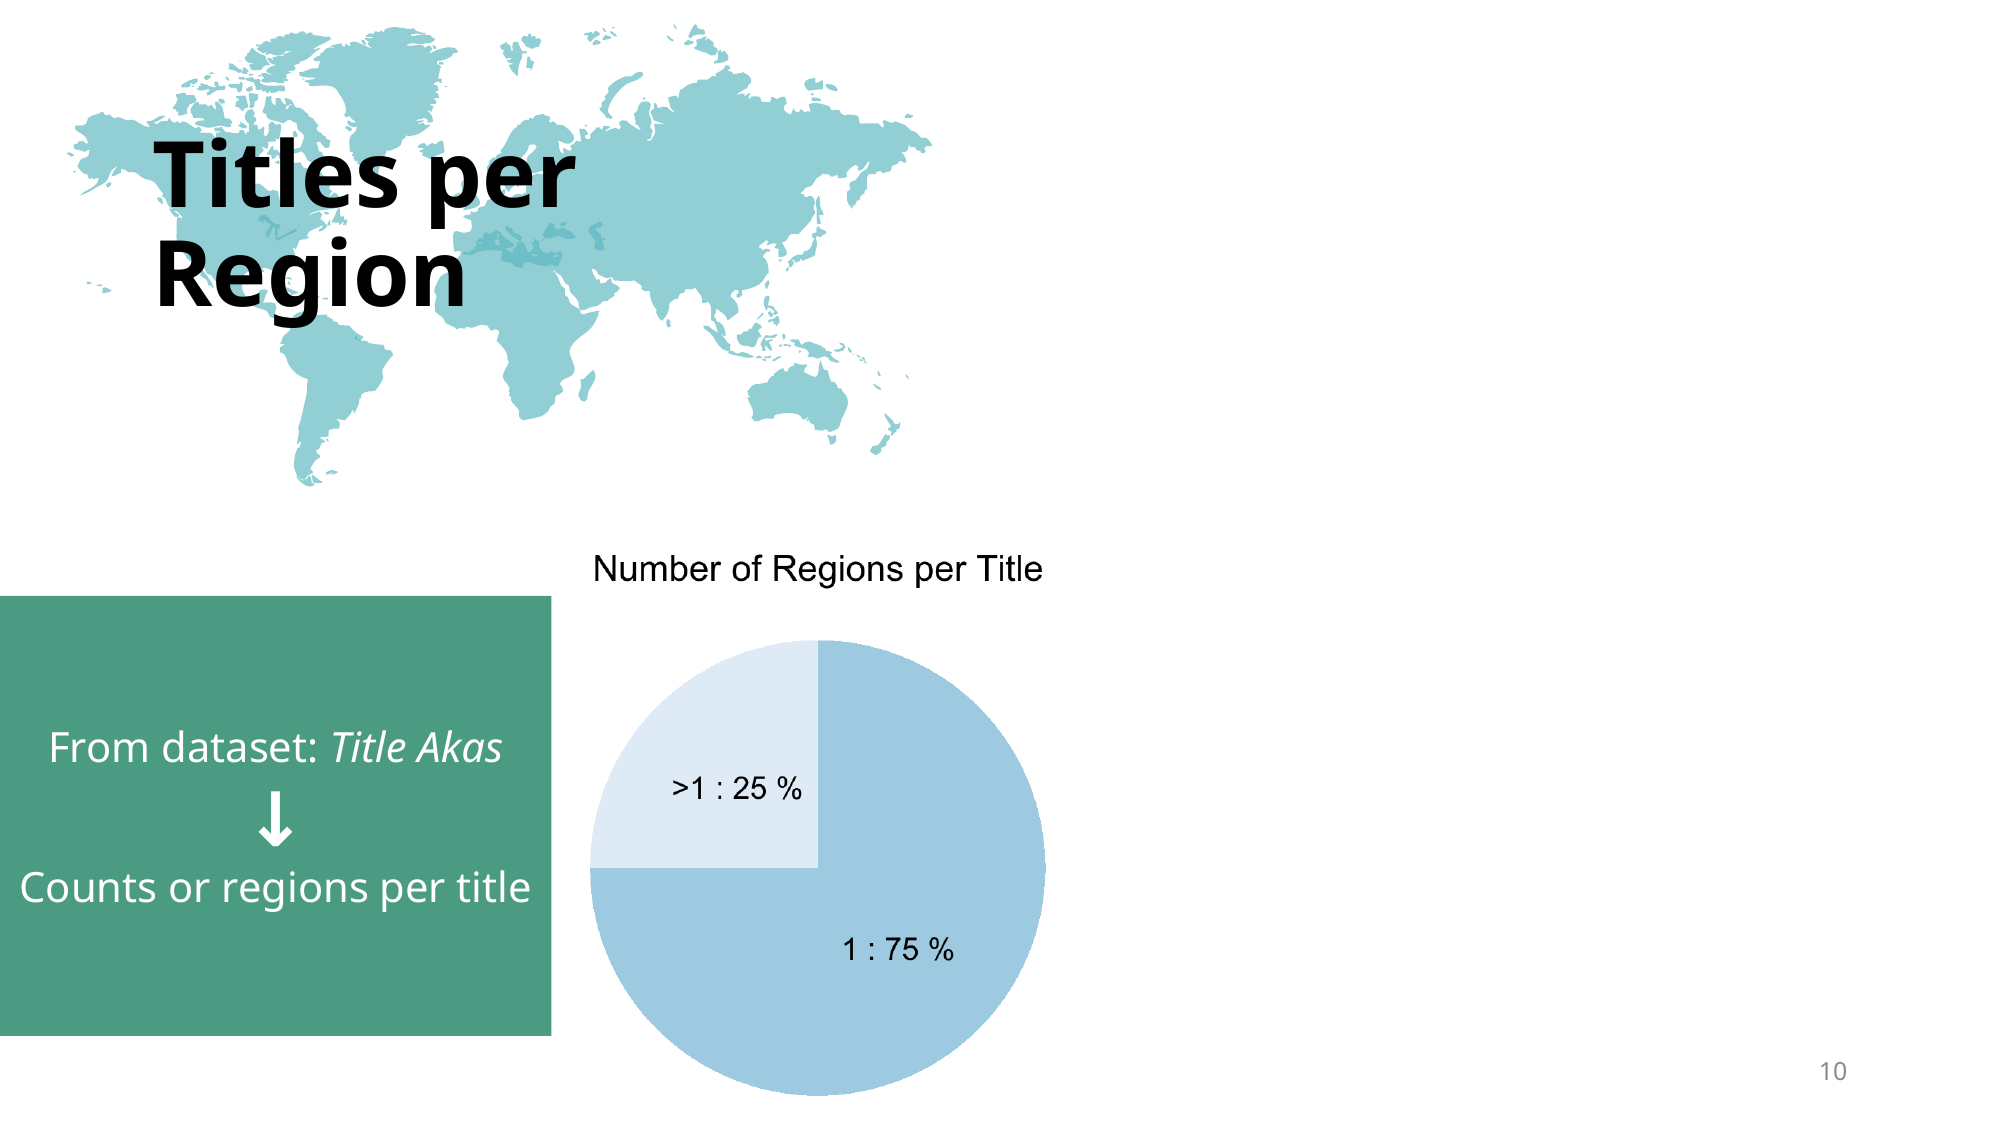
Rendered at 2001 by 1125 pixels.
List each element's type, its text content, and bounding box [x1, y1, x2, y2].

slide_number 10 [1412, 1042, 1863, 1103]
text_box From dataset: Title Akas ↓ Counts or regions per title [0, 595, 552, 1037]
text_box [67, 24, 933, 487]
picture [585, 548, 1049, 1125]
